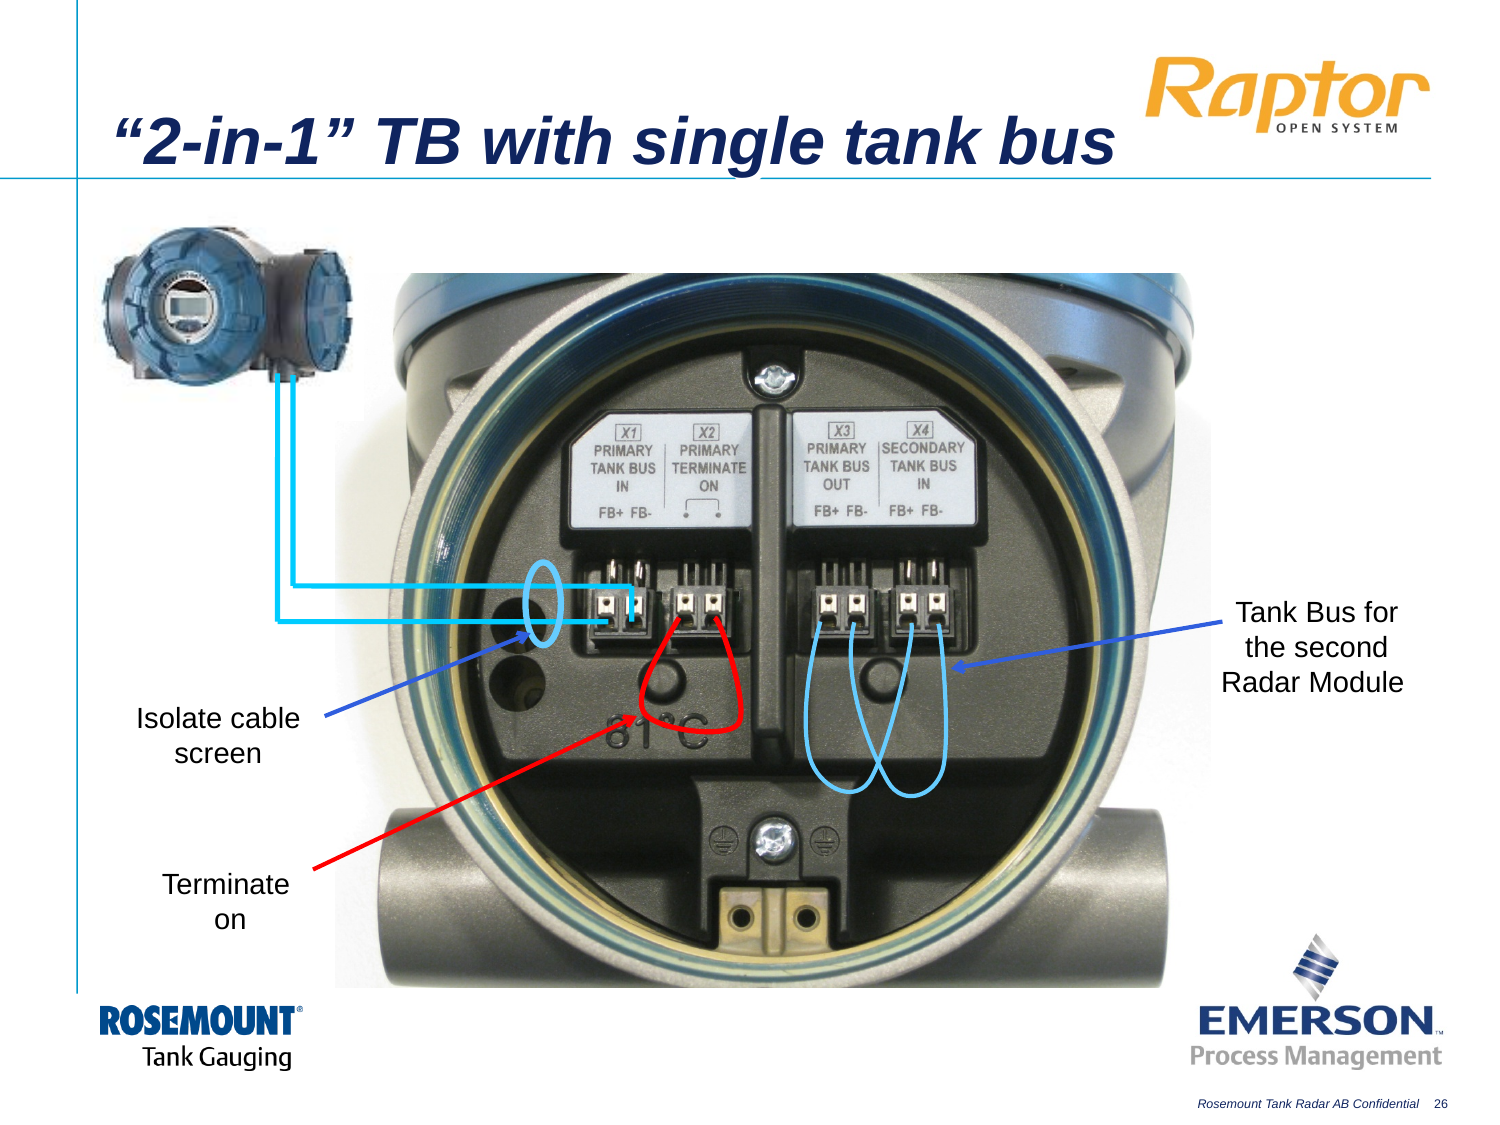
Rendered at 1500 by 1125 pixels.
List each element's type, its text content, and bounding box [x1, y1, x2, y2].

picture [100, 1005, 303, 1071]
text_box Isolate cable screen [100, 692, 319, 777]
text_box Terminate on [112, 857, 330, 943]
slide_number 26 [1412, 1095, 1449, 1109]
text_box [312, 715, 638, 870]
text_box Tank Bus for the second Radar Module [1217, 586, 1435, 706]
title “2-in-1” TB with single tank bus [95, 66, 1342, 186]
picture [93, 198, 1461, 1098]
picture [1139, 54, 1436, 135]
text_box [324, 632, 531, 714]
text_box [950, 621, 1223, 669]
